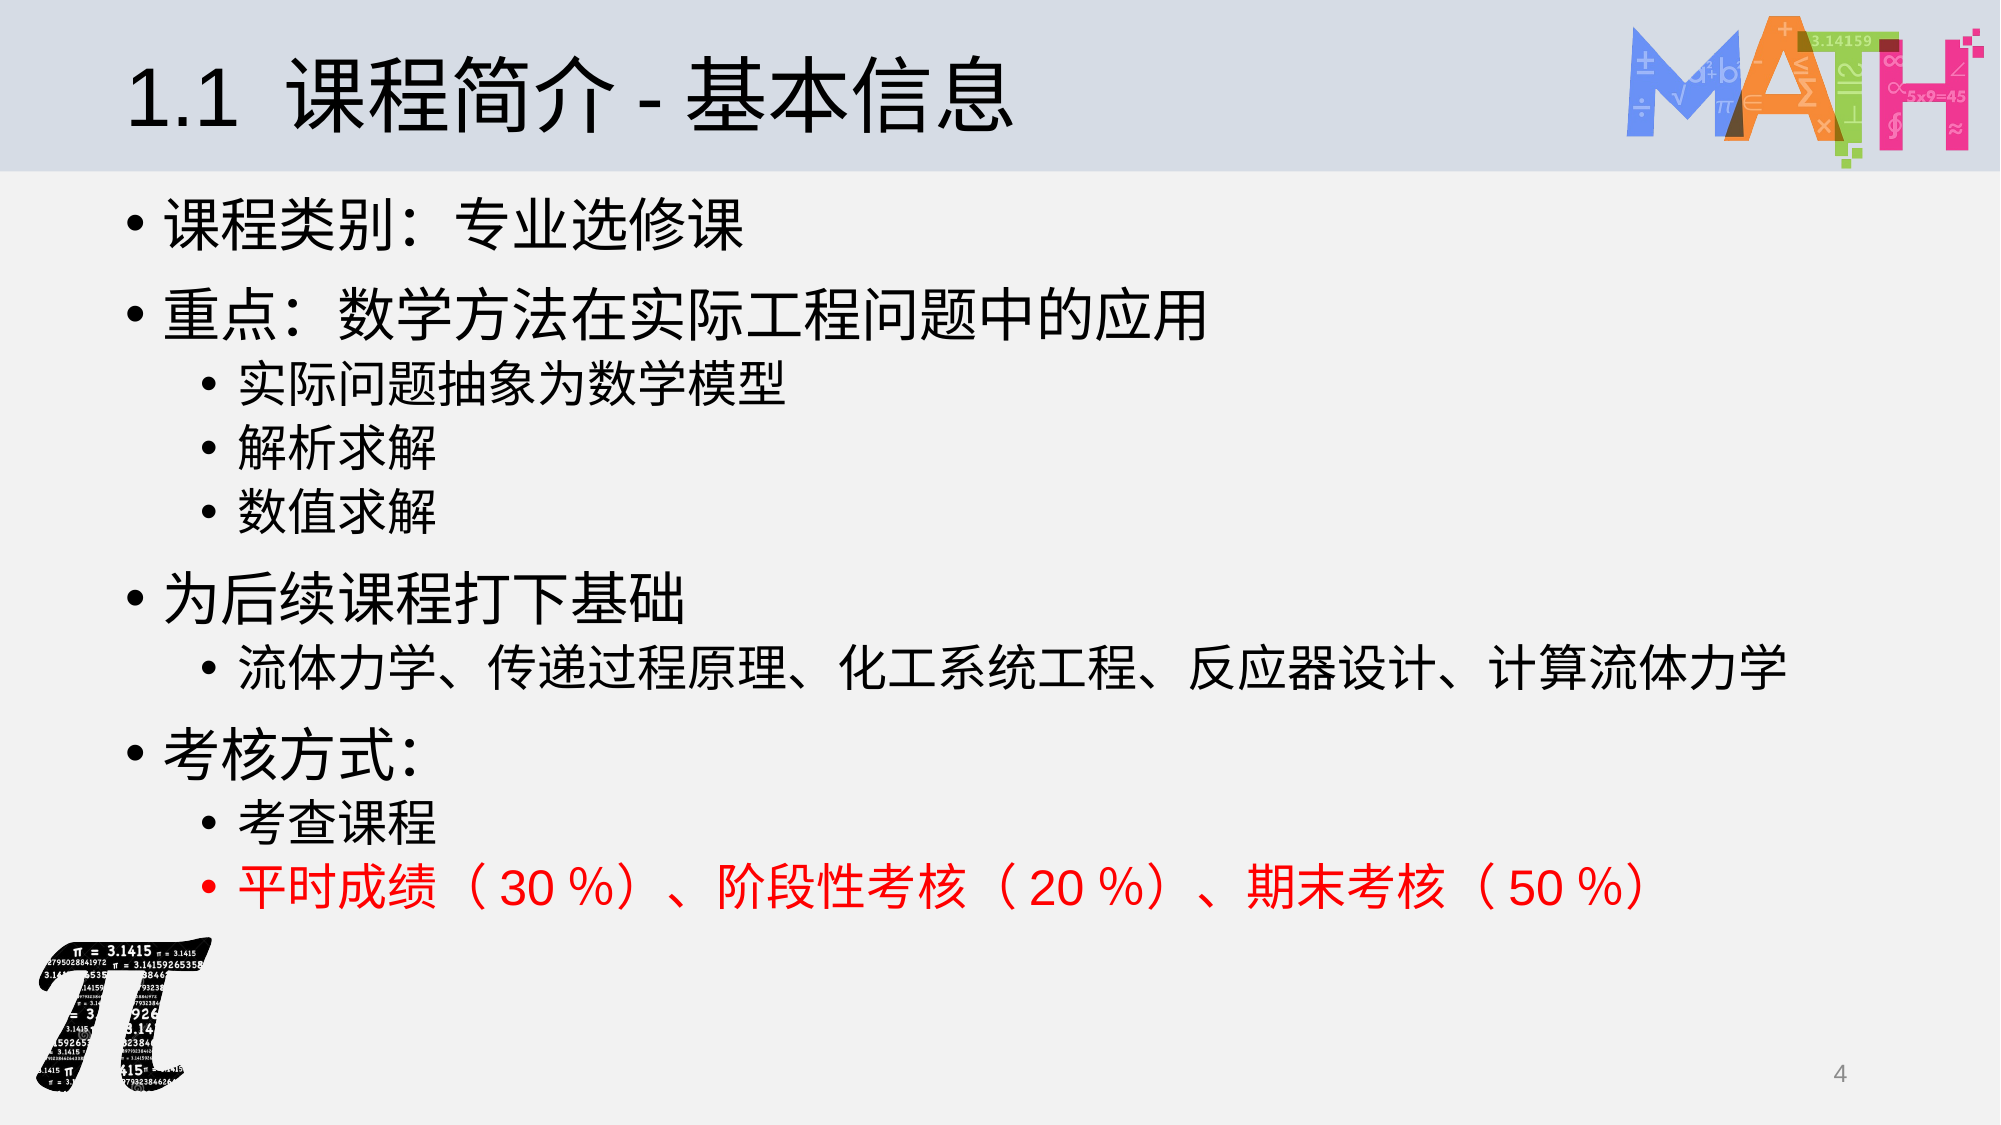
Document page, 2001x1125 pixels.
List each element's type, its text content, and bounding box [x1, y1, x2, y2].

slide_number 4 [1412, 1043, 1863, 1103]
list 课程类别：专业选修课 重点：数学方法在实际工程问题中的应用 实际问题抽象为数学模型 解析求解 数值求解 为后续课程打下基础 流体力学、传递过程原理、化工系统工程、反应器设计、计算流体力学 考核方式： 考查课程 平时成绩（30％）、阶段性考核（20％）、期末考核（50％） [109, 180, 1890, 1043]
picture [1626, 15, 1984, 169]
title 1.1 课程简介-基本信息 [109, 18, 1890, 153]
picture [36, 937, 212, 1092]
